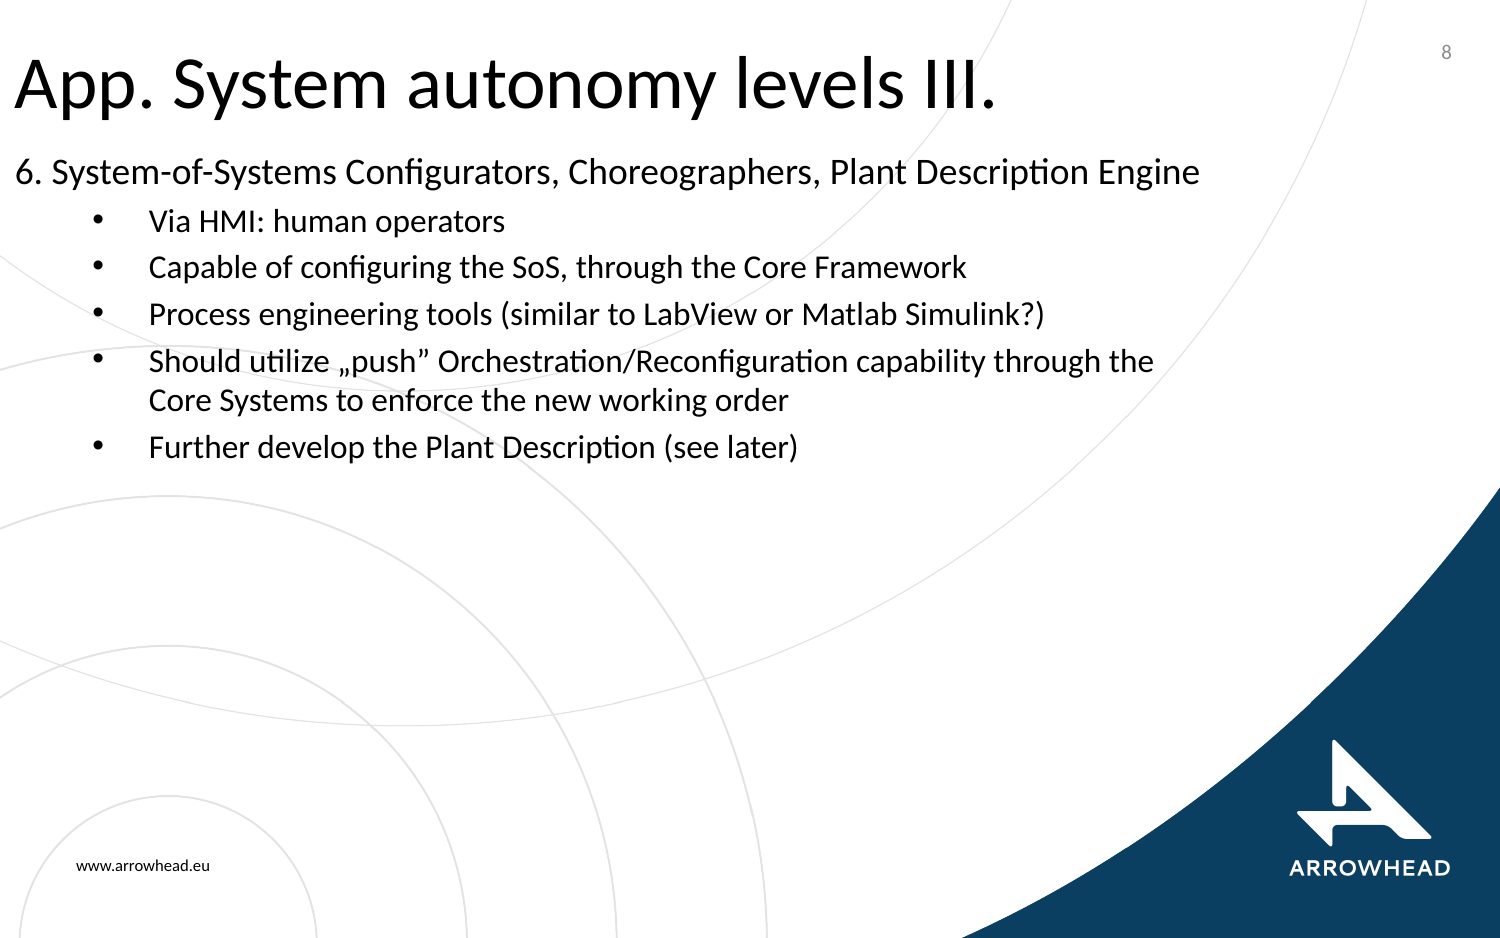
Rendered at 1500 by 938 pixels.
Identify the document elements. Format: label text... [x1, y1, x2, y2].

slide_number 8 [1222, 26, 1467, 76]
title App. System autonomy levels III. [0, 26, 1222, 112]
list 6. System-of-Systems Configurators, Choreographers, Plant Description Engine Via HMI: human operators Capable of configuring the SoS, through the Core Framework Process engineering tools (similar to LabView or Matlab Simulink?) Should utilize „push” Orchestration/Reconfiguration capability through the Core Systems to enforce the new working order Further develop the Plant Description (see later) [0, 139, 1222, 772]
picture [0, 0, 1500, 938]
